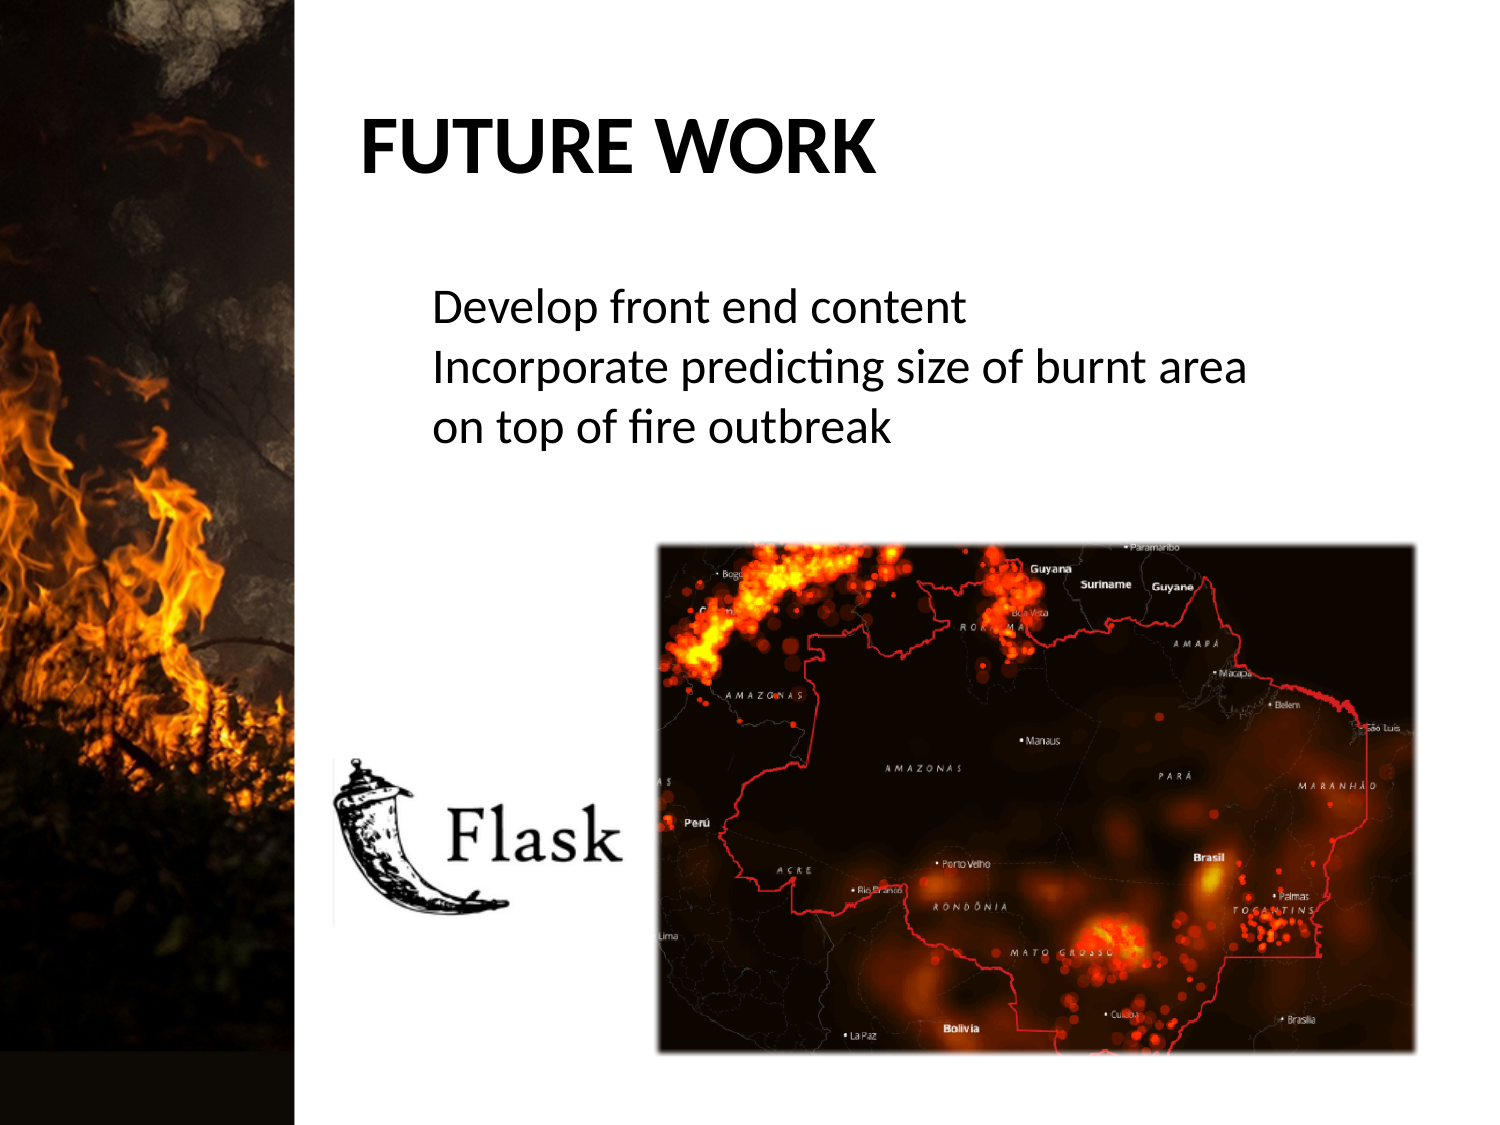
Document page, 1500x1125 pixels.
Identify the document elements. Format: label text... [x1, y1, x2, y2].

title FUTURE WORK [360, 129, 1347, 271]
list Develop front end content Incorporate predicting size of burnt area on top of fire outbreak [360, 221, 1293, 739]
picture [0, 0, 1500, 1125]
